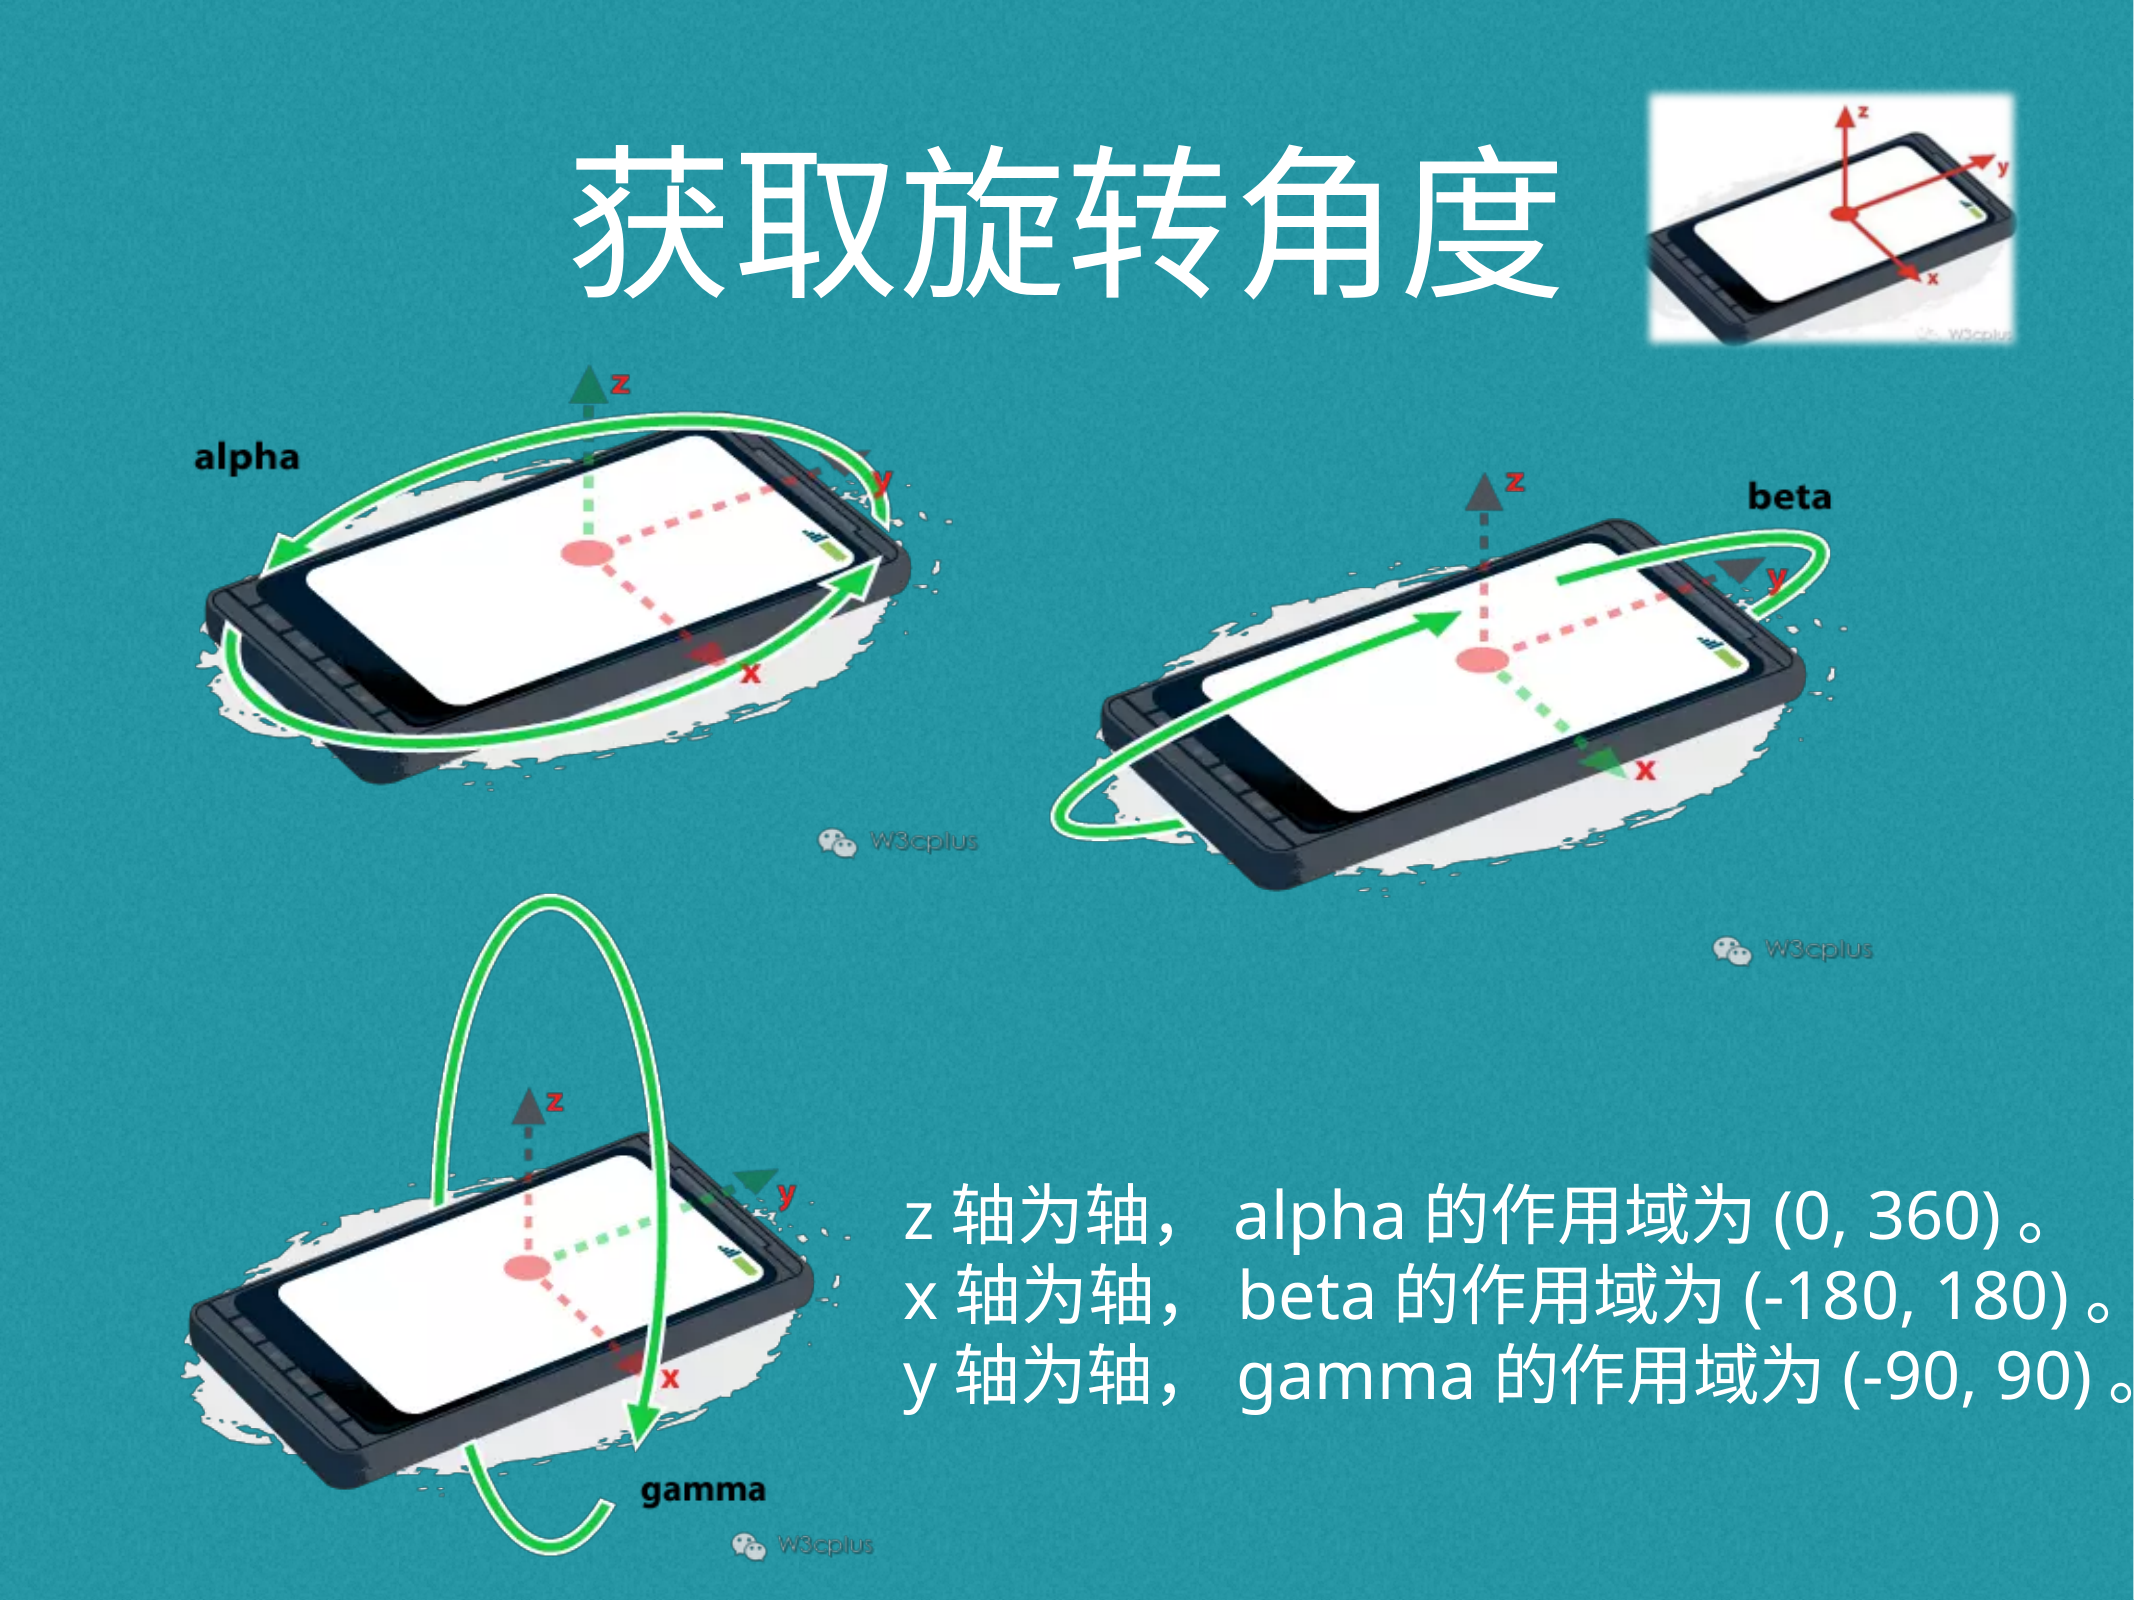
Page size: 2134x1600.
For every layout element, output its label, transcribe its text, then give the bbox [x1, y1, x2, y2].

picture [0, 0, 2134, 1600]
title 获取旋转角度 [155, 41, 1978, 397]
text_box z轴为轴，alpha的作用域为(0, 360)。 x轴为轴，beta的作用域为(-180, 180)。 y轴为轴，gamma的作用域为(-90, 90)。 [900, 1164, 2134, 1421]
